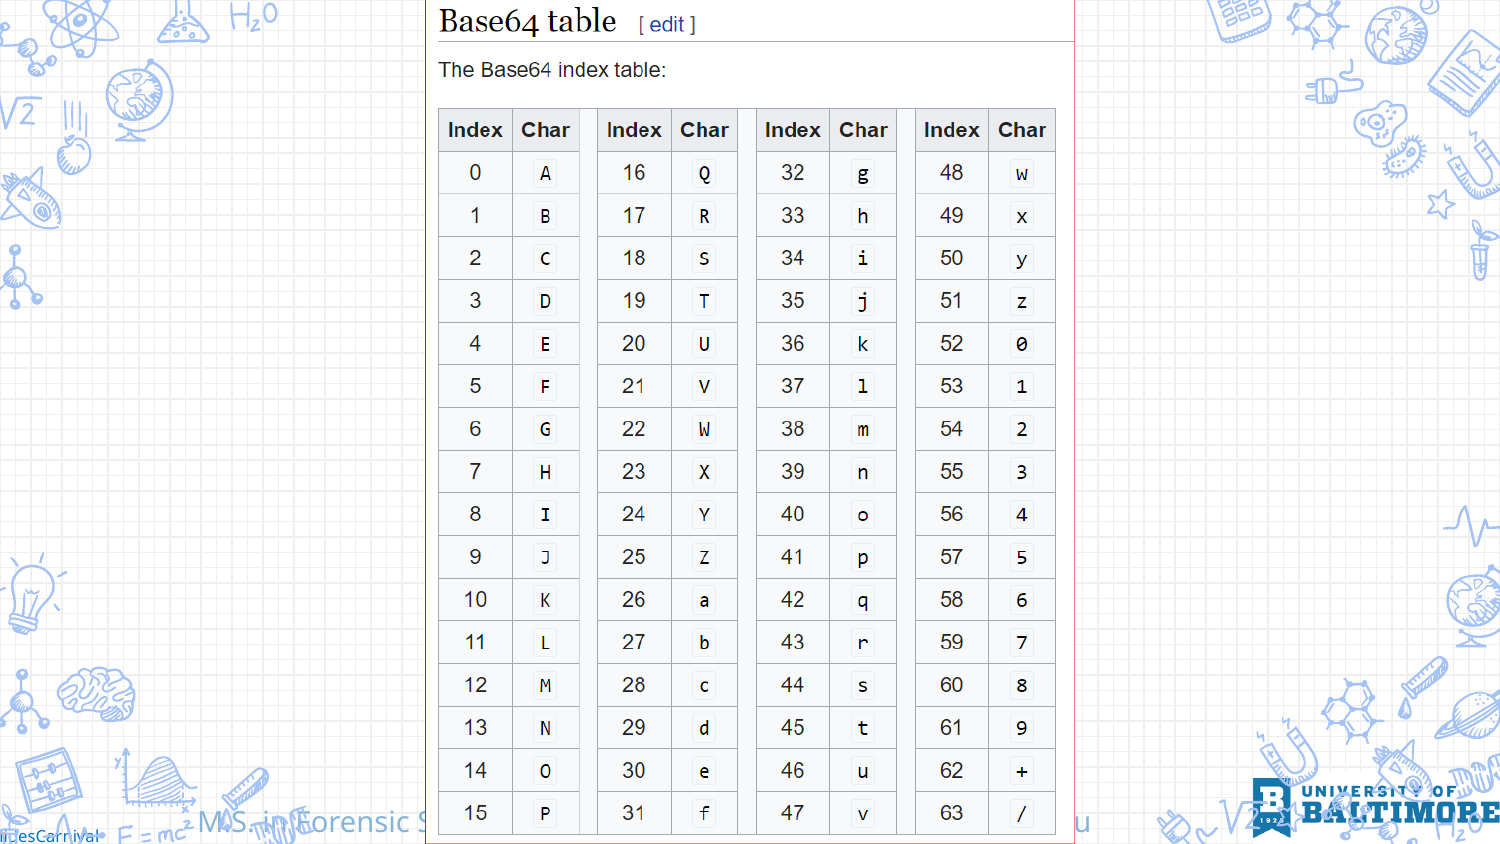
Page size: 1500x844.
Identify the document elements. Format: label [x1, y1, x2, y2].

picture [1375, 780, 1390, 791]
picture [1471, 771, 1479, 786]
picture [1381, 771, 1421, 792]
picture [1479, 779, 1483, 790]
picture [1388, 823, 1396, 835]
picture [1405, 773, 1430, 800]
picture [1253, 771, 1500, 844]
picture [1408, 786, 1417, 792]
picture [424, 0, 1076, 844]
picture [1354, 819, 1361, 827]
picture [1481, 771, 1489, 788]
picture [1342, 796, 1349, 806]
picture [1283, 771, 1308, 783]
